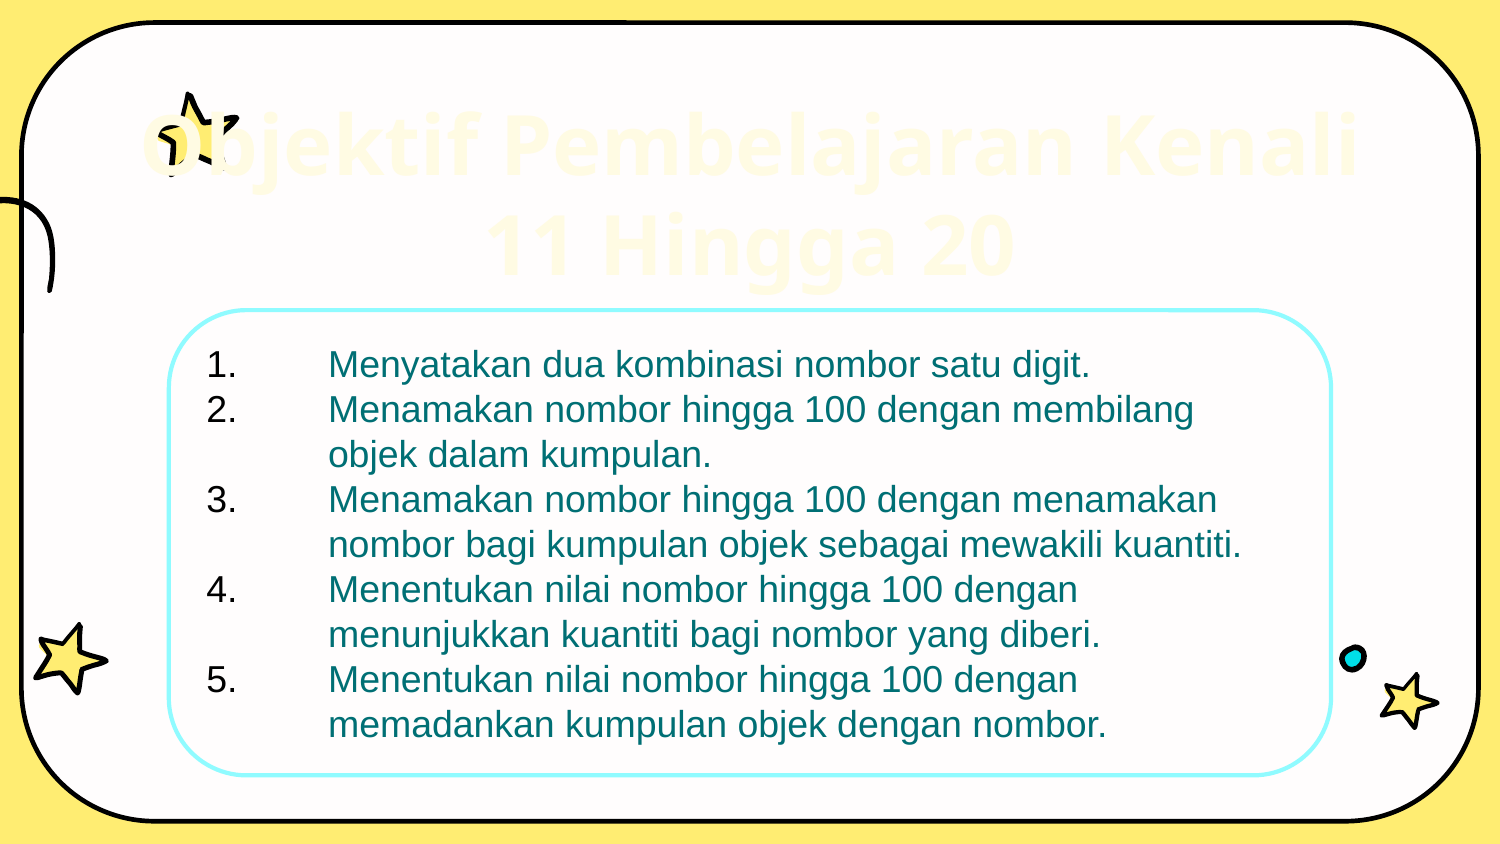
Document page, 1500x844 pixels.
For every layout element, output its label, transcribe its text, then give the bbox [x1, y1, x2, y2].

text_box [1338, 644, 1371, 673]
text_box Menyatakan dua kombinasi nombor satu digit. Menamakan nombor hingga 100 dengan membilang objek dalam kumpulan. Menamakan nombor hingga 100 dengan menamakan nombor bagi kumpulan objek sebagai mewakili kuantiti. Menentukan nilai nombor hingga 100 dengan menunjukkan kuantiti bagi nombor yang diberi. Menentukan nilai nombor hingga 100 dengan memadankan kumpulan objek dengan nombor. [166, 308, 1334, 778]
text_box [1380, 671, 1438, 728]
title Objektif Pembelajaran Kenali 11 Hingga 20 [116, 77, 1383, 192]
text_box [152, 91, 239, 177]
